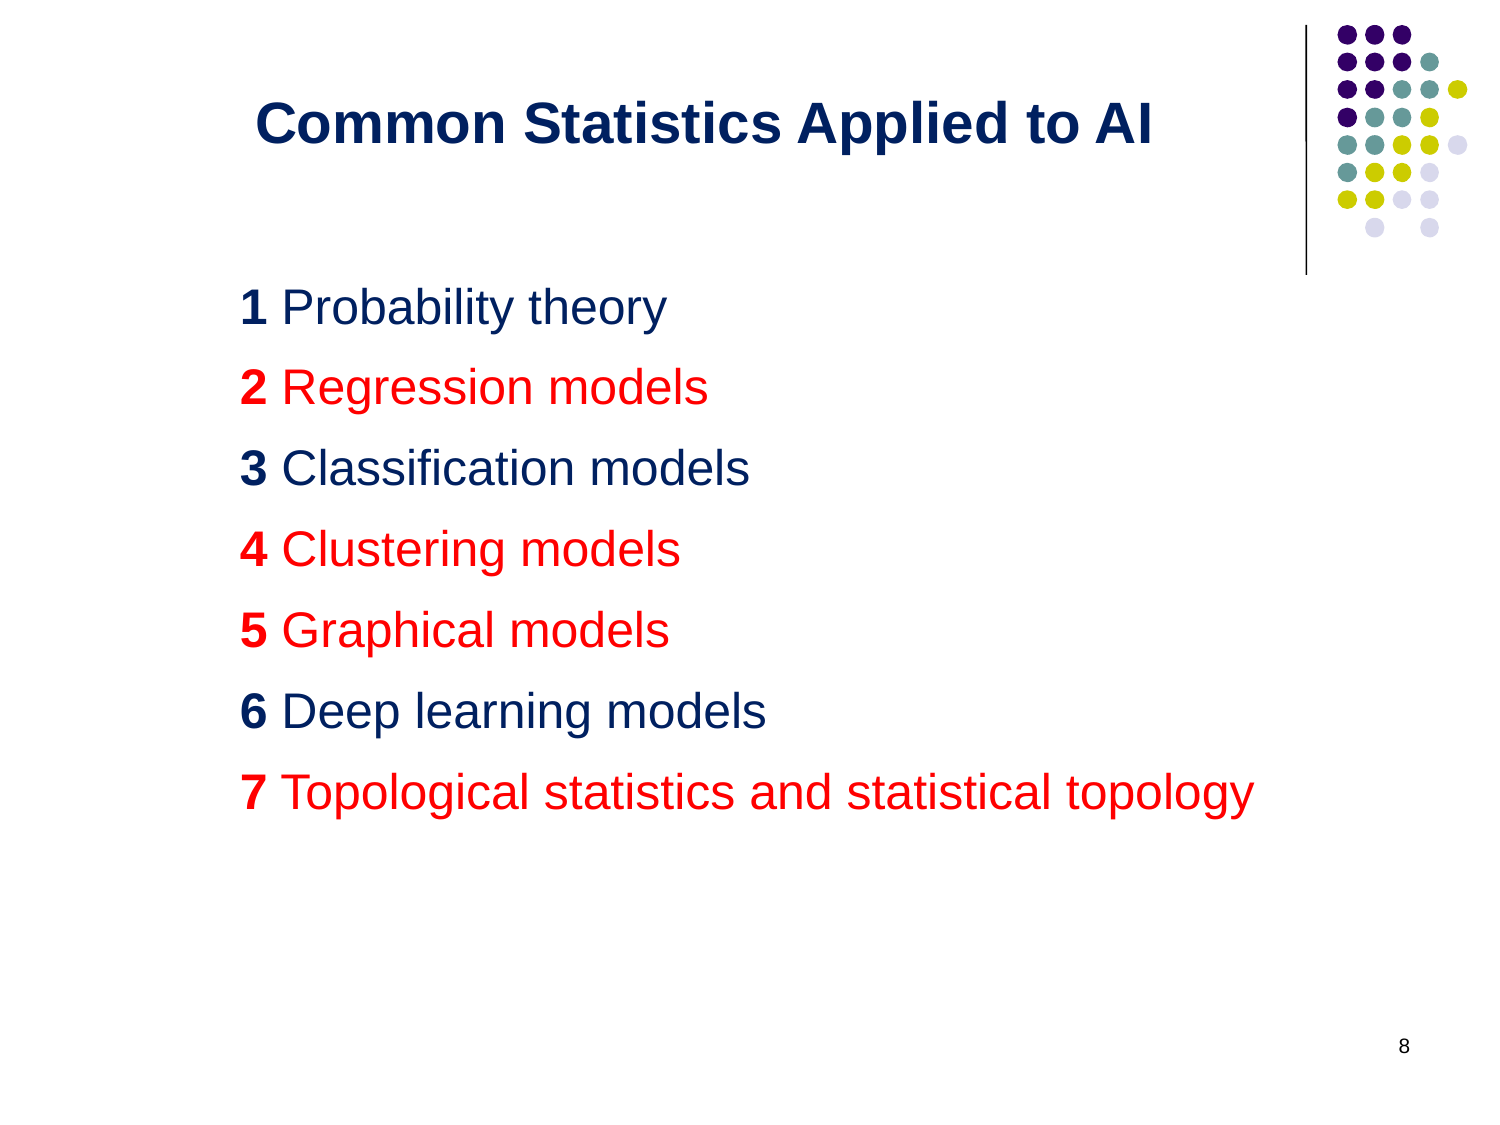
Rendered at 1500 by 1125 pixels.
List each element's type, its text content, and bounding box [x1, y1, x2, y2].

text_box Common Statistics Applied to AI [240, 78, 1169, 163]
text_box 1 Probability theory 2 Regression models 3 Classification models 4 Clustering models 5 Graphical models 6 Deep learning models 7 Topological statistics and statistical topology [224, 262, 1350, 827]
slide_number 8 [1074, 1025, 1425, 1100]
